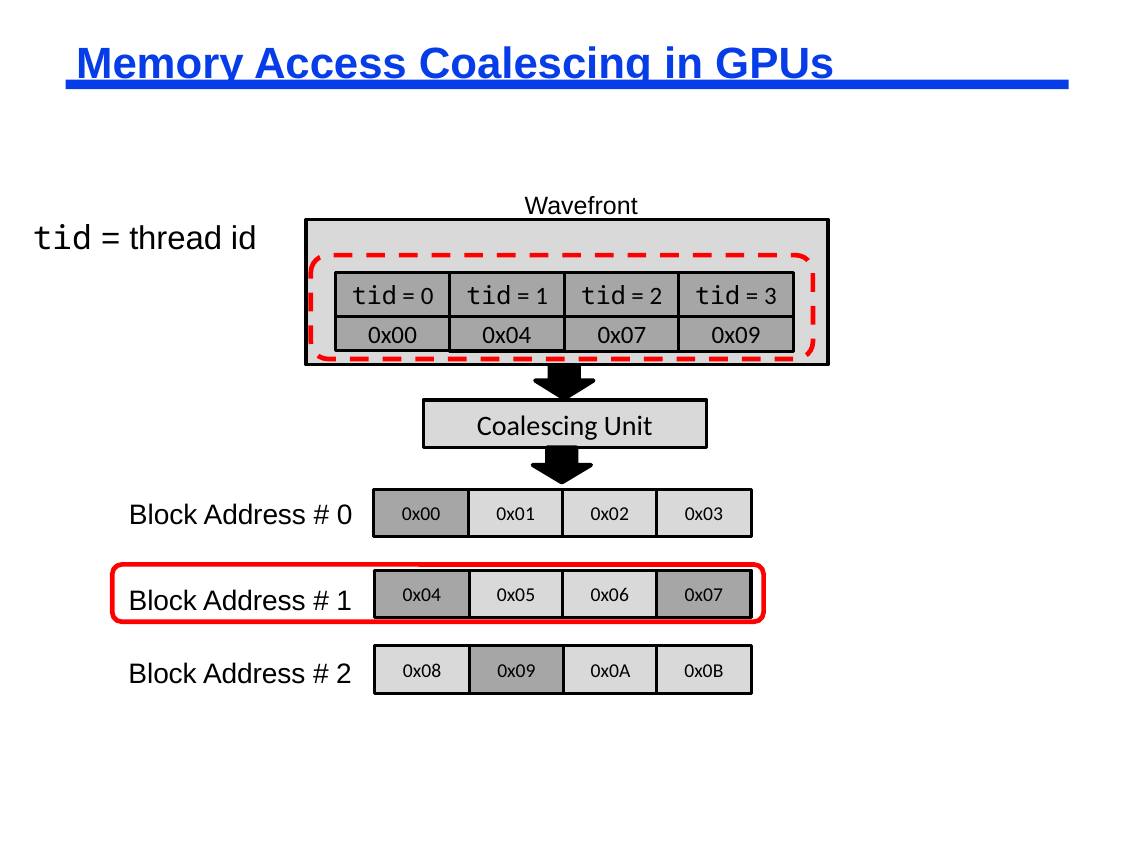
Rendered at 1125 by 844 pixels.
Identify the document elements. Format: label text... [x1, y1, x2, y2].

text_box Wavefront [509, 181, 654, 227]
text_box tid = thread id [18, 209, 272, 264]
text_box 0x08 [372, 644, 468, 695]
text_box Block Address # 1 [113, 575, 368, 624]
title Memory Access Coalescing in GPUs [65, 36, 1070, 93]
text_box Block Address # 2 [113, 647, 368, 697]
text_box tid = 2 [562, 271, 677, 318]
text_box 0x03 [655, 487, 753, 539]
text_box [304, 217, 830, 367]
text_box 0x09 [468, 644, 561, 695]
text_box tid = 3 [677, 271, 795, 318]
text_box [110, 562, 766, 624]
text_box tid = 1 [448, 271, 562, 318]
text_box 0x02 [561, 487, 655, 539]
text_box Coalescing Unit [421, 398, 709, 449]
text_box 0x0A [561, 644, 655, 695]
text_box 0x01 [467, 487, 561, 539]
text_box [533, 367, 596, 401]
text_box 0x0B [655, 644, 753, 695]
text_box tid = 0 [333, 271, 448, 318]
text_box Block Address # 0 [114, 488, 368, 538]
text_box [530, 445, 593, 485]
text_box [308, 253, 816, 362]
text_box 0x00 [371, 487, 467, 539]
